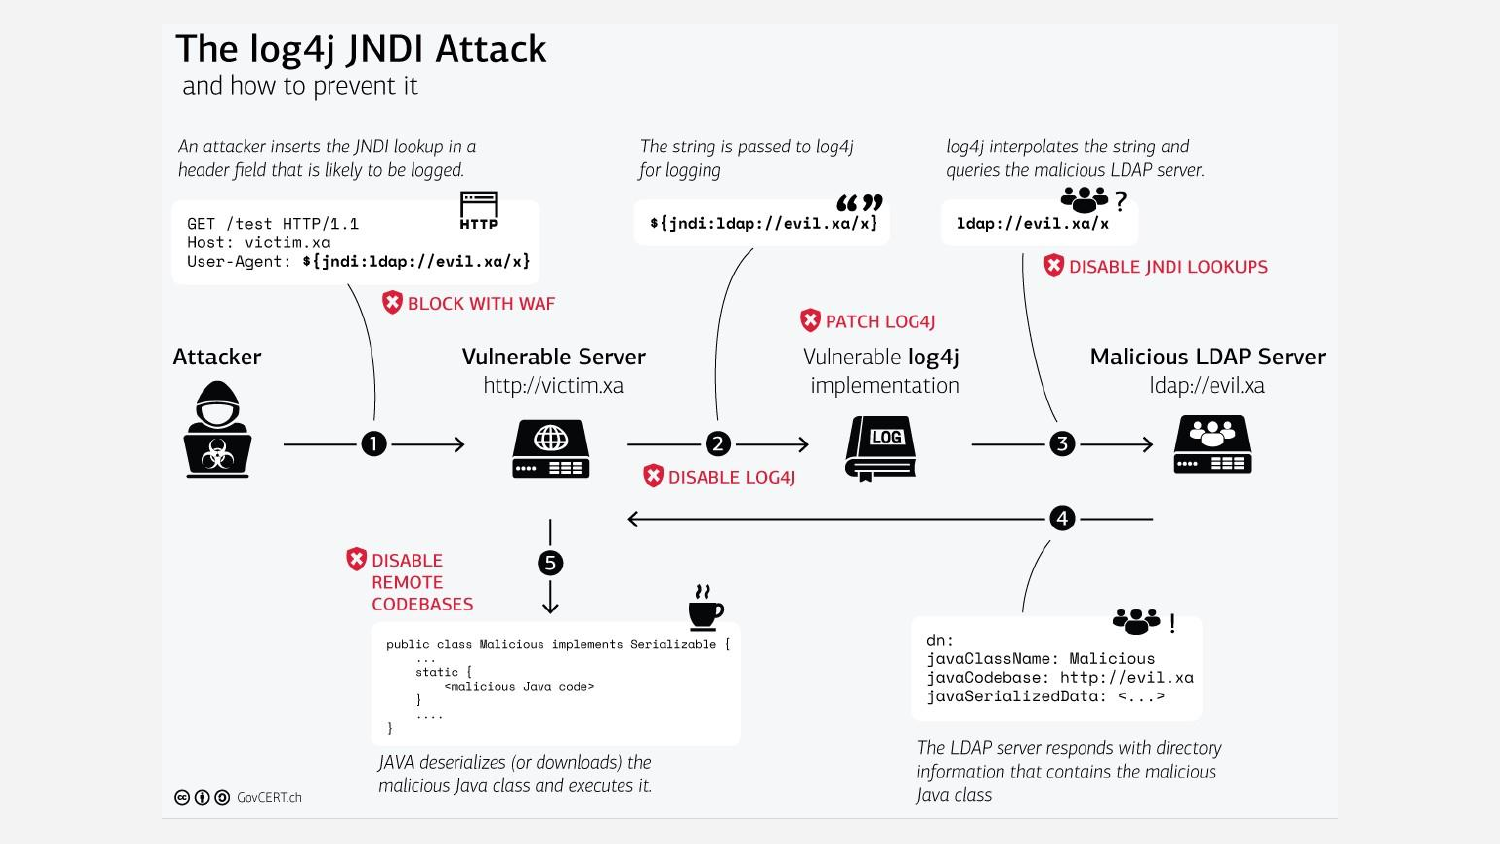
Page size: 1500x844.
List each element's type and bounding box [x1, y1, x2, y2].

picture [162, 24, 1338, 819]
